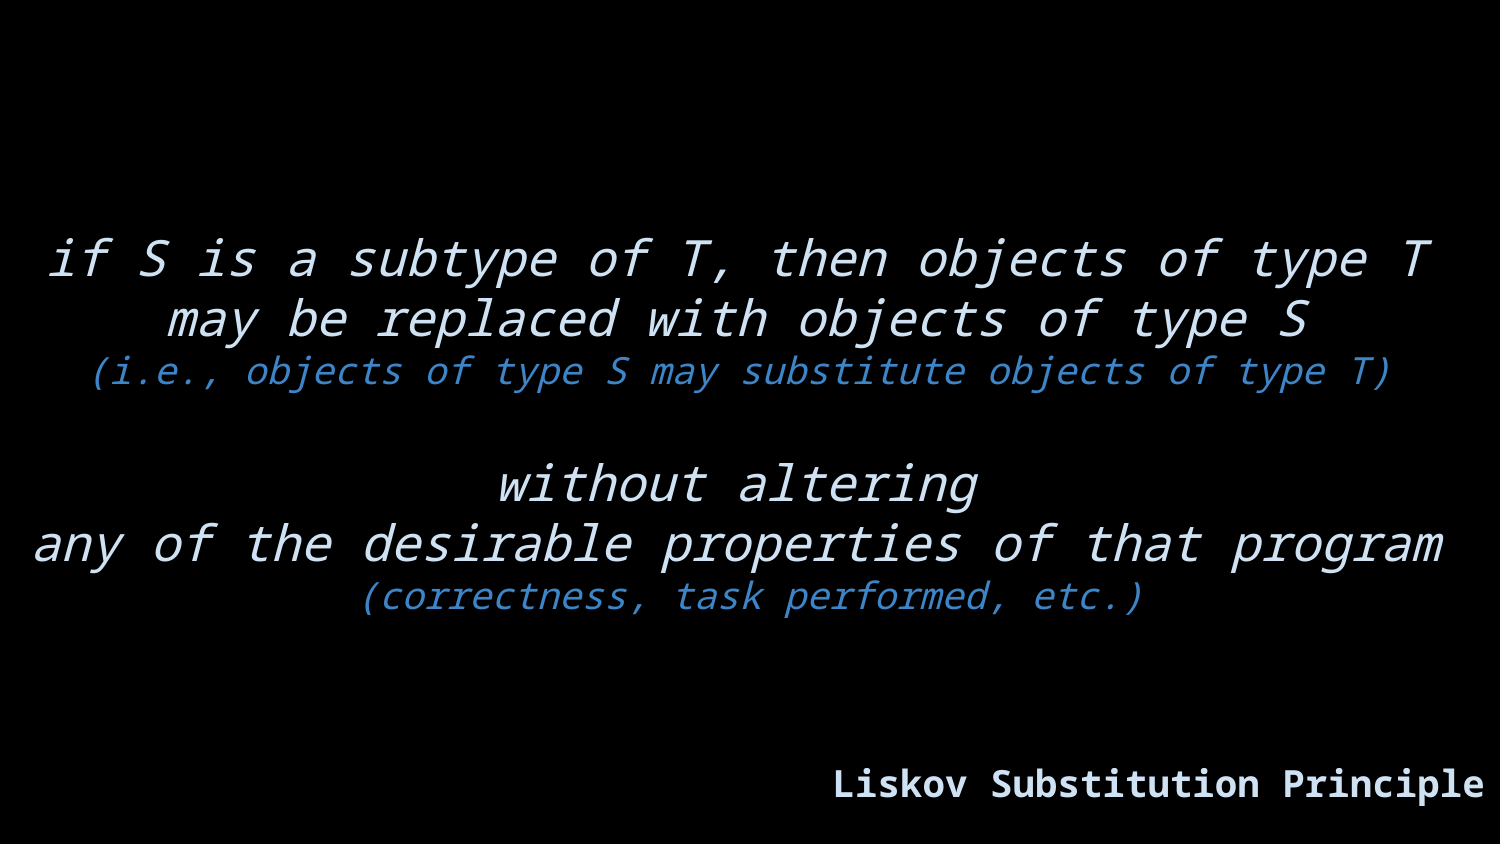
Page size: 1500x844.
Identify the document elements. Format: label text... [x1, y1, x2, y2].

text_box if S is a subtype of T, then objects of type T may be replaced with objects of type S (i.e., objects of type S may substitute objects of type T) without altering any of the desirable properties of that program (correctness, task performed, etc.) [0, 0, 1500, 745]
text_box Liskov Substitution Principle [0, 745, 1500, 844]
